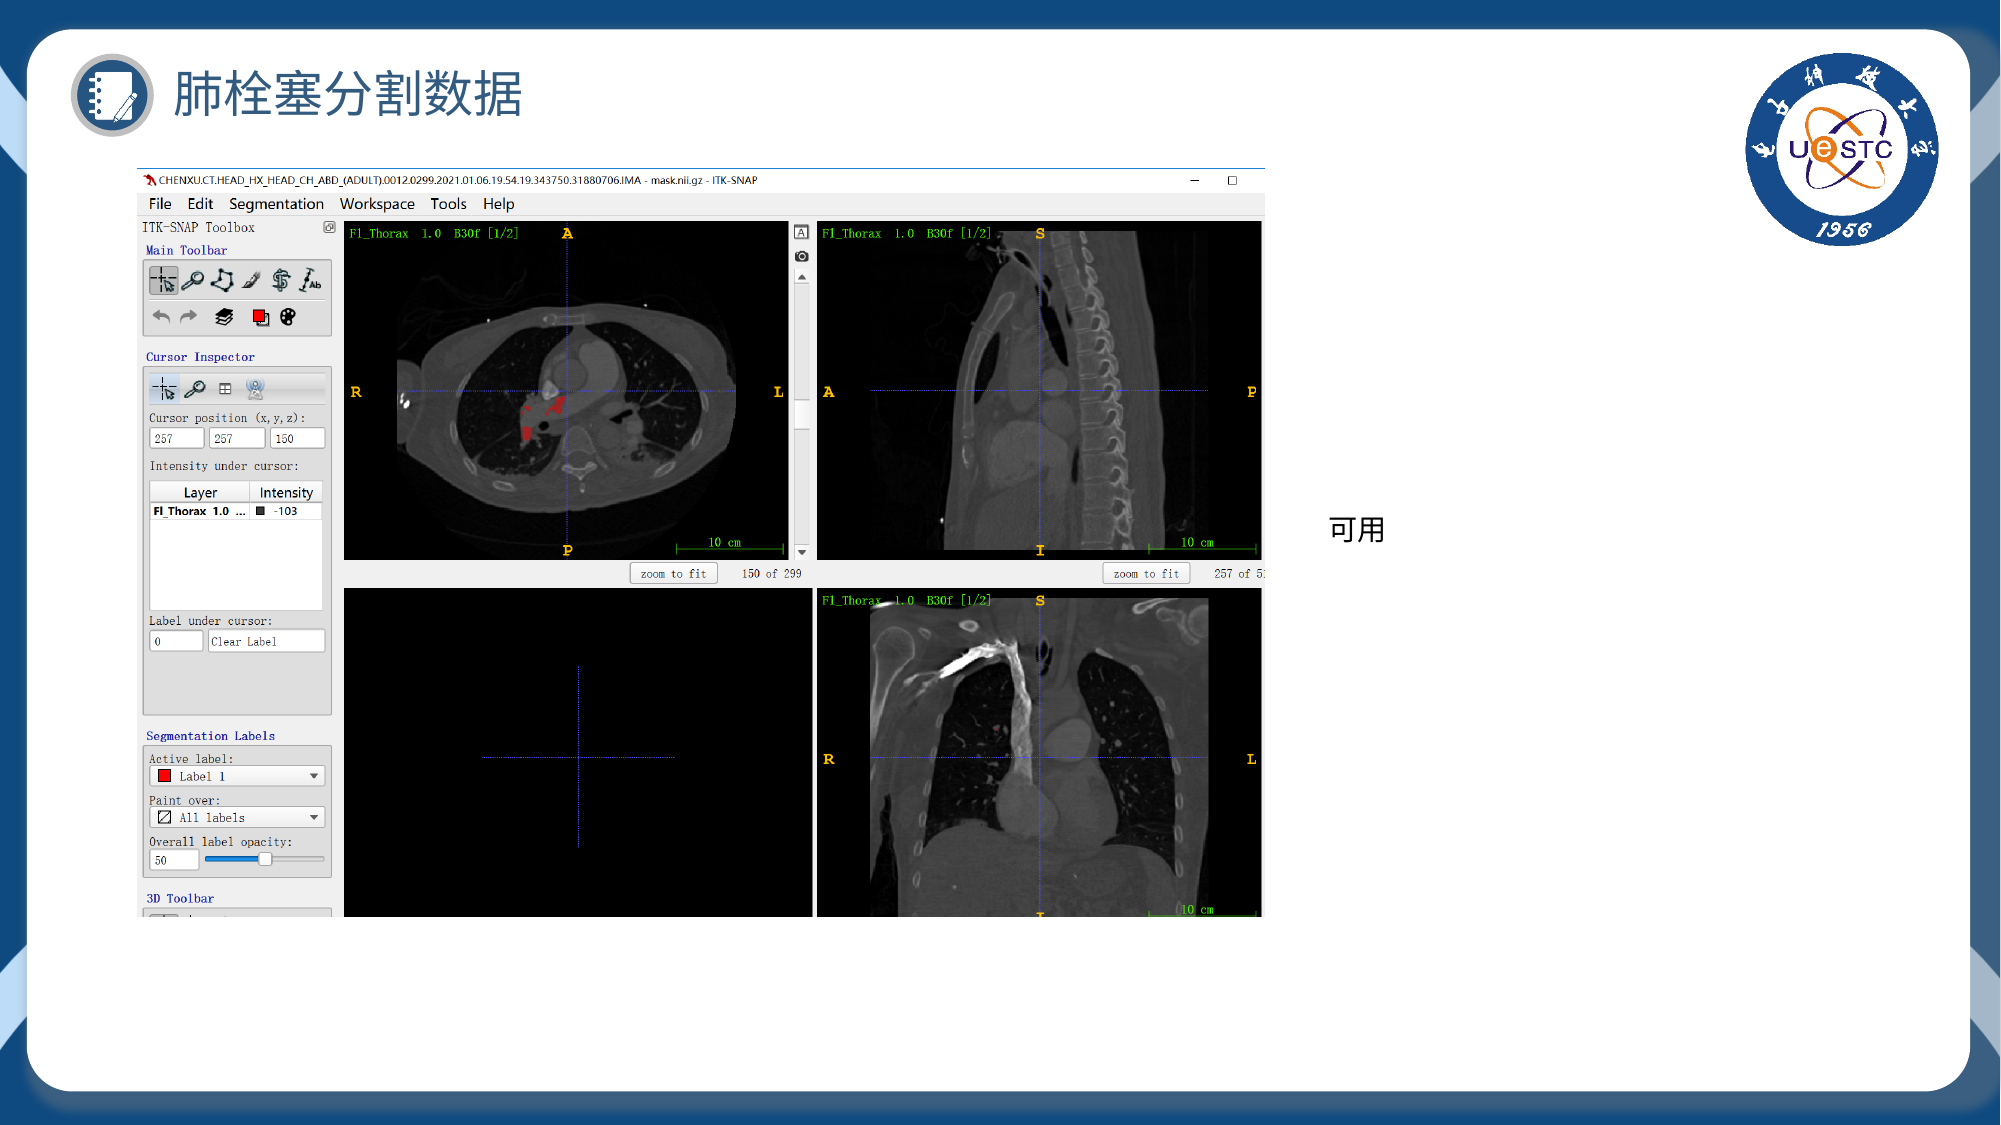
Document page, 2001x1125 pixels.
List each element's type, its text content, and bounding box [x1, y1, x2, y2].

picture [1735, 41, 1951, 257]
picture [0, 0, 2000, 1125]
text_box 肺栓塞分割数据 [153, 52, 1735, 133]
text_box 可用 [1313, 493, 1449, 554]
picture [137, 168, 1265, 917]
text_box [73, 56, 151, 134]
